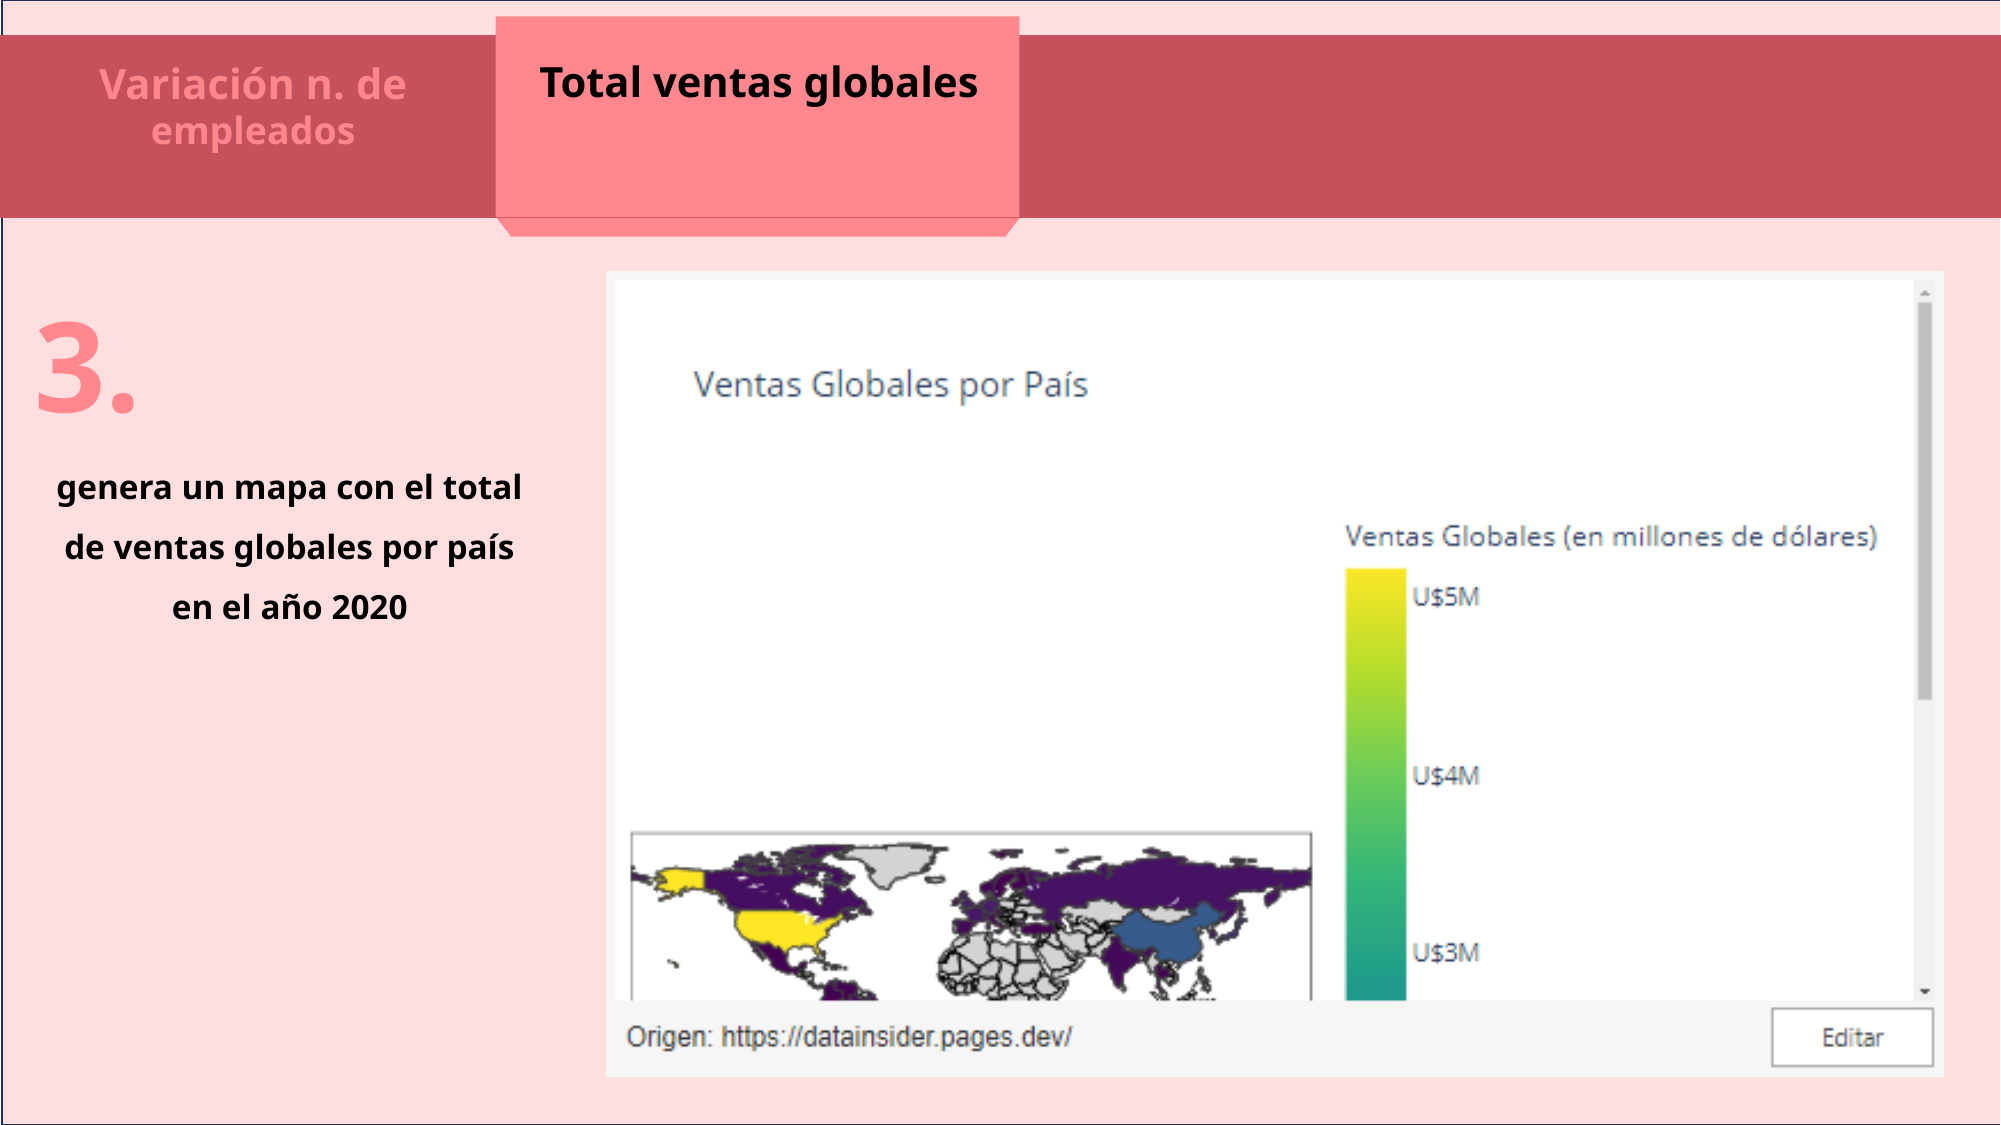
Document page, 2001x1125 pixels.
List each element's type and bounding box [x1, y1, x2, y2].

text_box [0, 48, 999, 217]
text_box [0, 35, 495, 48]
picture [606, 271, 1944, 1077]
text_box [501, 35, 1016, 237]
text_box [1021, 35, 2000, 218]
text_box [1, 218, 2000, 1125]
text_box [1, 0, 2000, 35]
text_box [19, 279, 549, 873]
text_box [495, 15, 1021, 218]
